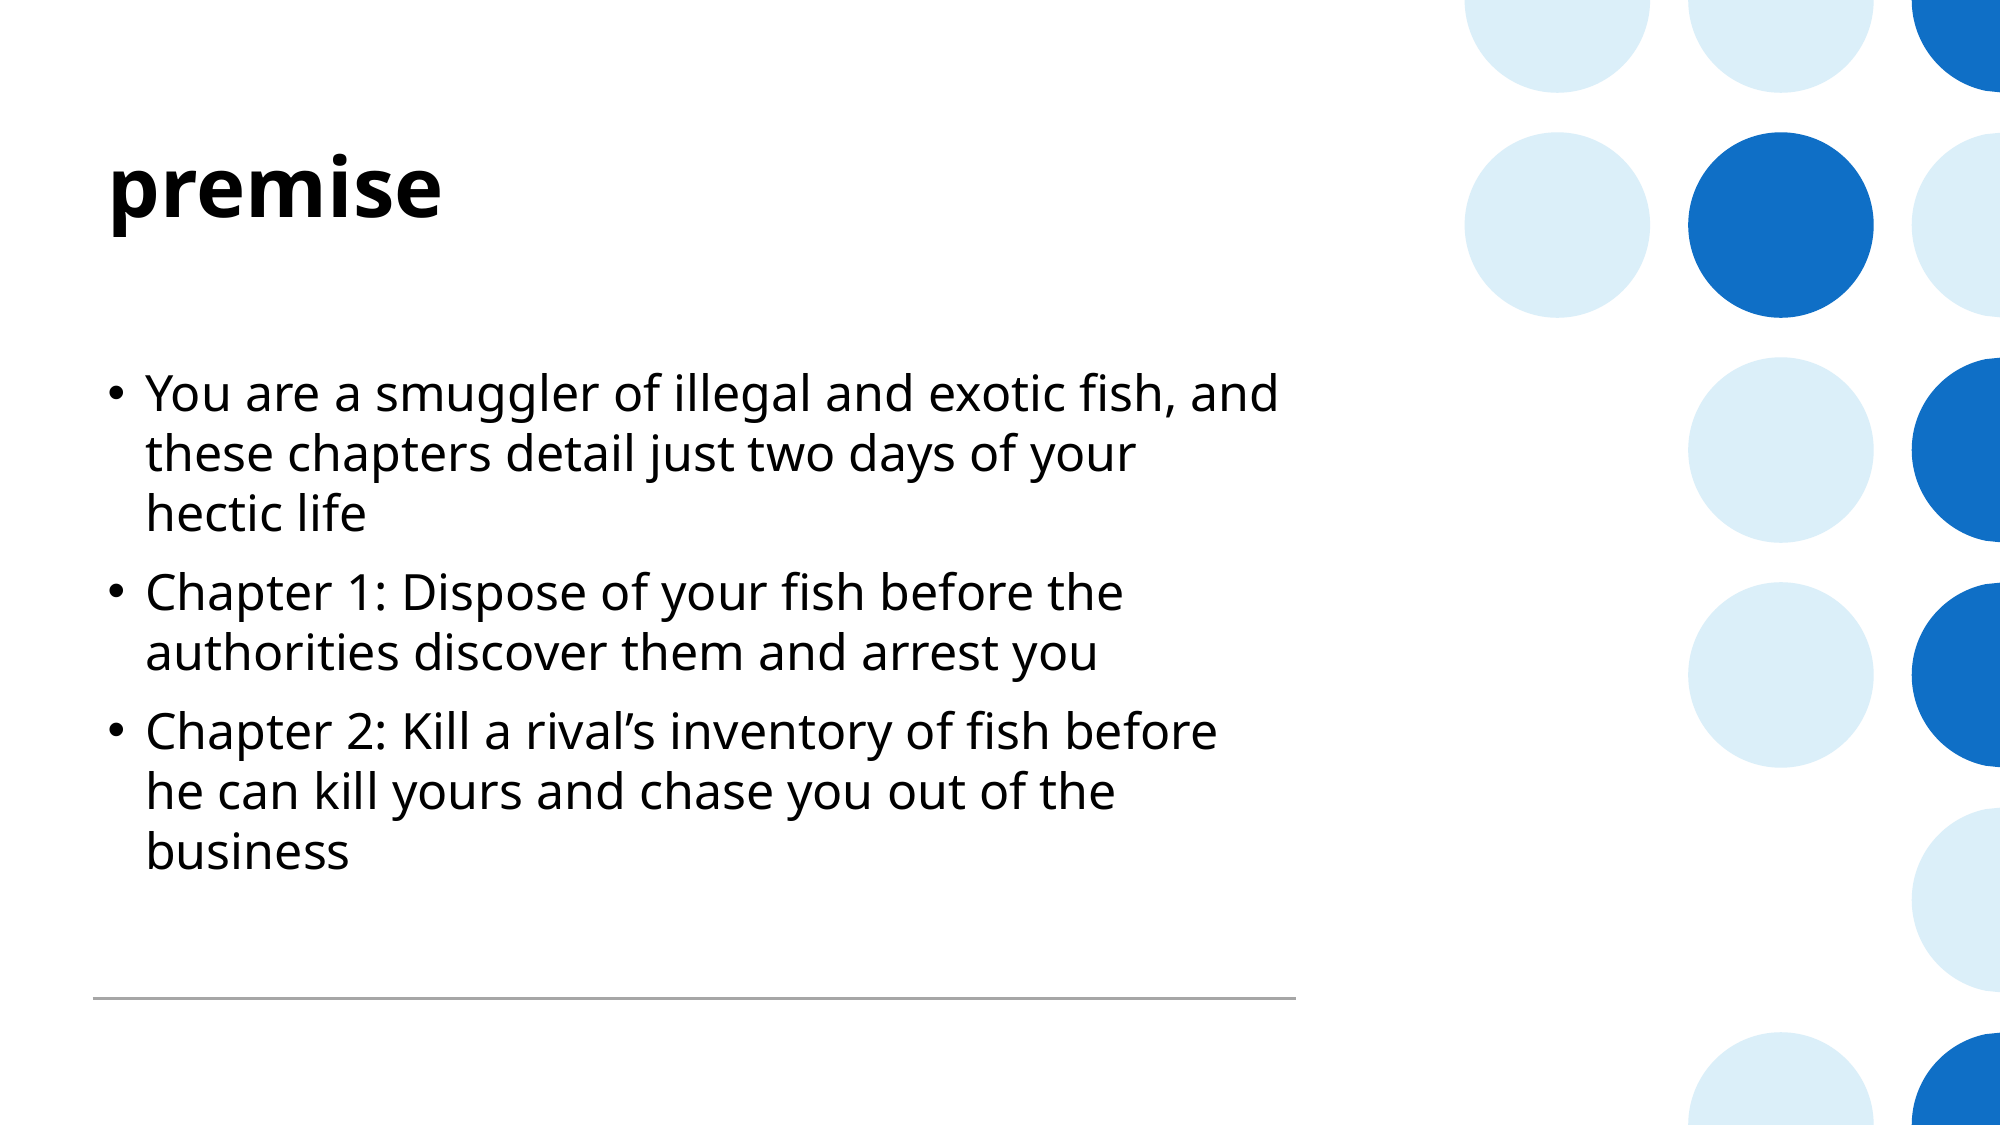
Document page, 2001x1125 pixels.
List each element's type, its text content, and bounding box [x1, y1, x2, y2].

list You are a smuggler of illegal and exotic fish, and these chapters detail just two days of your hectic life Chapter 1: Dispose of your fish before the authorities discover them and arrest you Chapter 2: Kill a rival’s inventory of fish before he can kill yours and chase you out of the business [92, 354, 1297, 946]
title premise [92, 126, 1297, 335]
